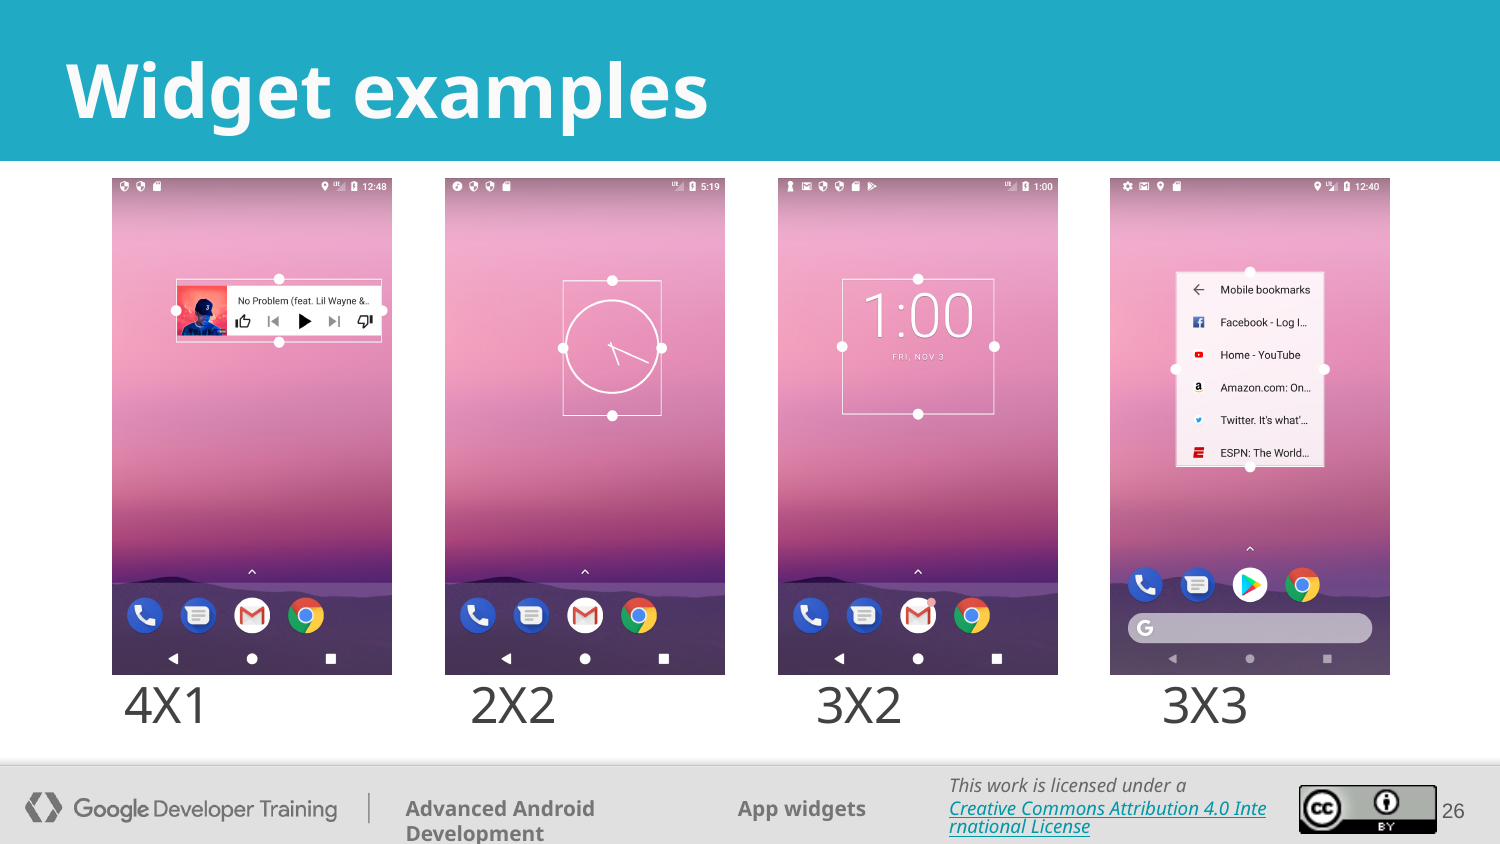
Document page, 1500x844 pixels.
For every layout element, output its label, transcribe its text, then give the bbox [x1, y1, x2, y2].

picture [0, 161, 1500, 844]
slide_number ‹#› [1389, 777, 1480, 842]
list 4X1 2X2 3X2 3X3 [96, 649, 1462, 752]
title Widget examples [51, 28, 1449, 122]
